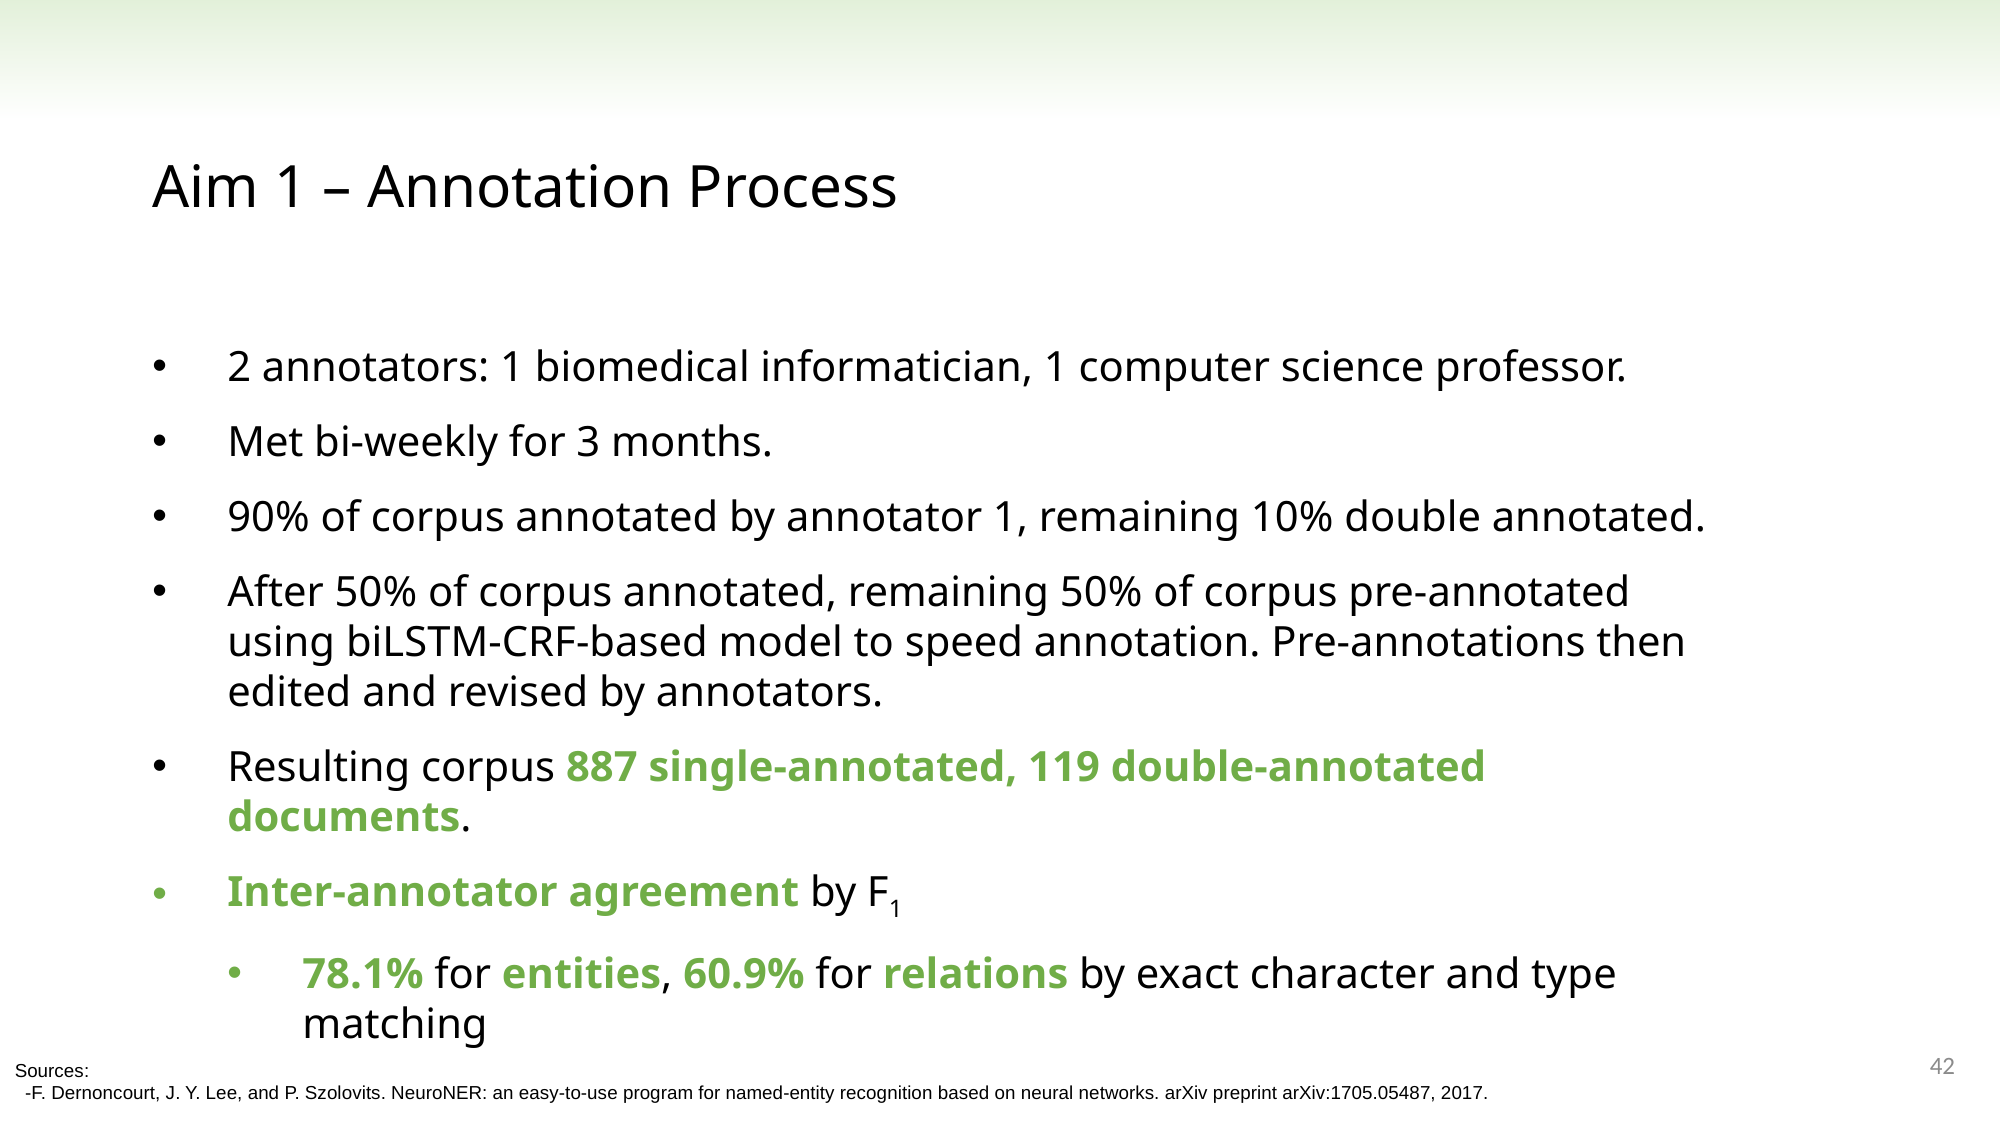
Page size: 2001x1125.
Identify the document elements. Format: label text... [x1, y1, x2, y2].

text_box Aim 1 – Annotation Process [137, 141, 944, 227]
text_box 2 annotators: 1 biomedical informatician, 1 computer science professor. Met bi-weekly for 3 months. 90% of corpus annotated by annotator 1, remaining 10% double annotated. After 50% of corpus annotated, remaining 50% of corpus pre-annotated using biLSTM-CRF-based model to speed annotation. Pre-annotations then edited and revised by annotators. Resulting corpus 887 single-annotated, 119 double-annotated documents. Inter-annotator agreement by F1 78.1% for entities, 60.9% for relations by exact character and type matching [137, 332, 1750, 1051]
text_box Sources: -F. Dernoncourt, J. Y. Lee, and P. Szolovits. NeuroNER: an easy-to-use program for named-entity recognition based on neural networks. arXiv preprint arXiv:1705.05487, 2017. [0, 1051, 1864, 1111]
slide_number 42 [1750, 1035, 1971, 1096]
